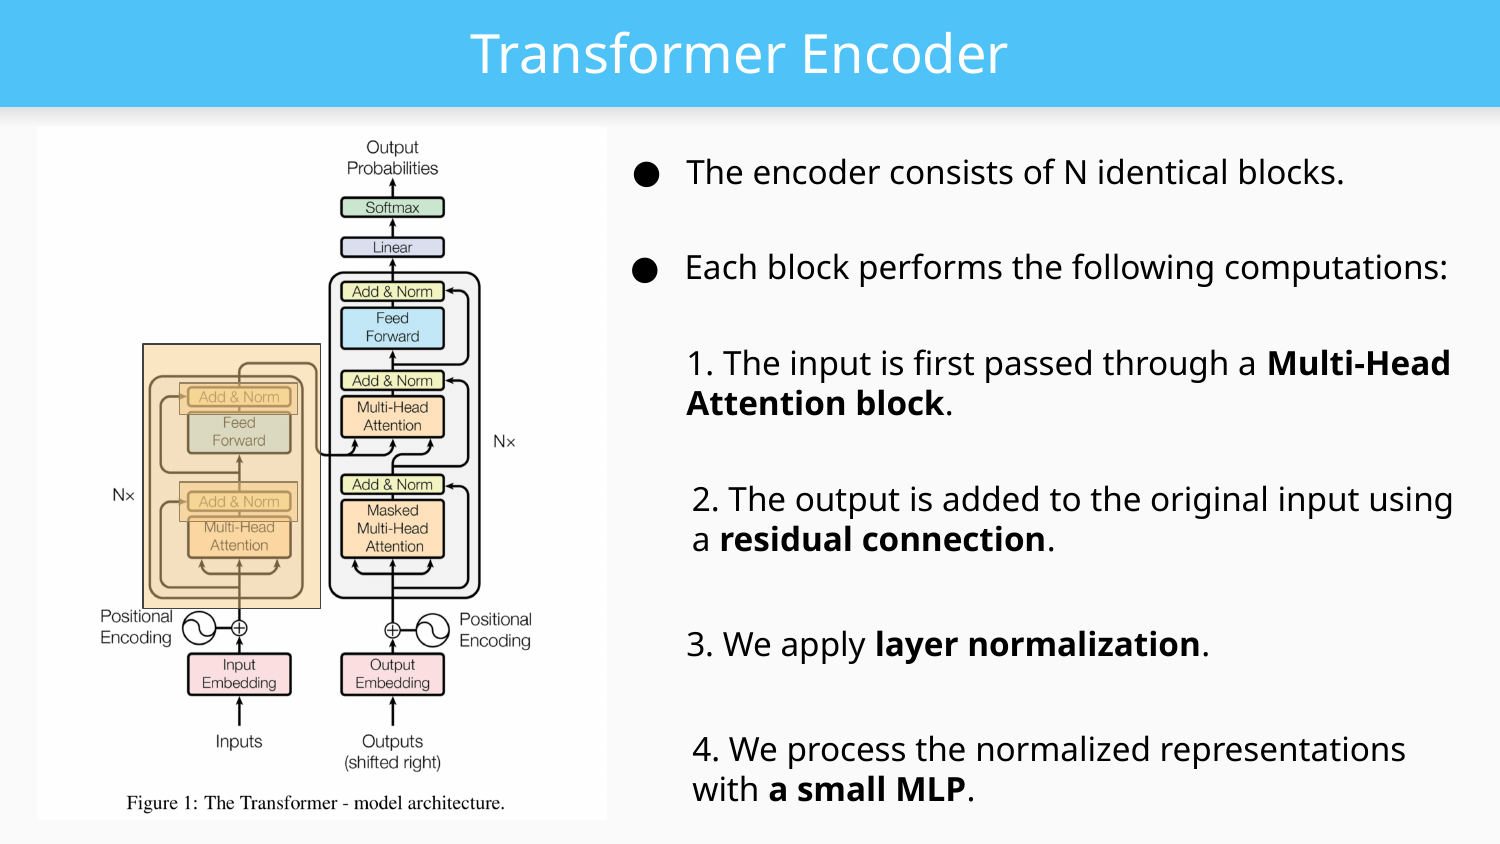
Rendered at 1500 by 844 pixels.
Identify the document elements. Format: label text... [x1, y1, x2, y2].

text_box 3. We apply layer normalization. [613, 608, 1397, 679]
text_box 4. We process the normalized representations with a small MLP. [611, 713, 1453, 823]
text_box 2. The output is added to the original input using a residual connection. [613, 463, 1481, 574]
text_box The encoder consists of N identical blocks. [613, 136, 1459, 206]
picture [37, 127, 608, 820]
text_box 1. The input is first passed through a Multi-Head Attention block. [613, 327, 1490, 438]
text_box Each block performs the following computations: [613, 231, 1488, 302]
title Transformer Encoder [16, 2, 1464, 102]
